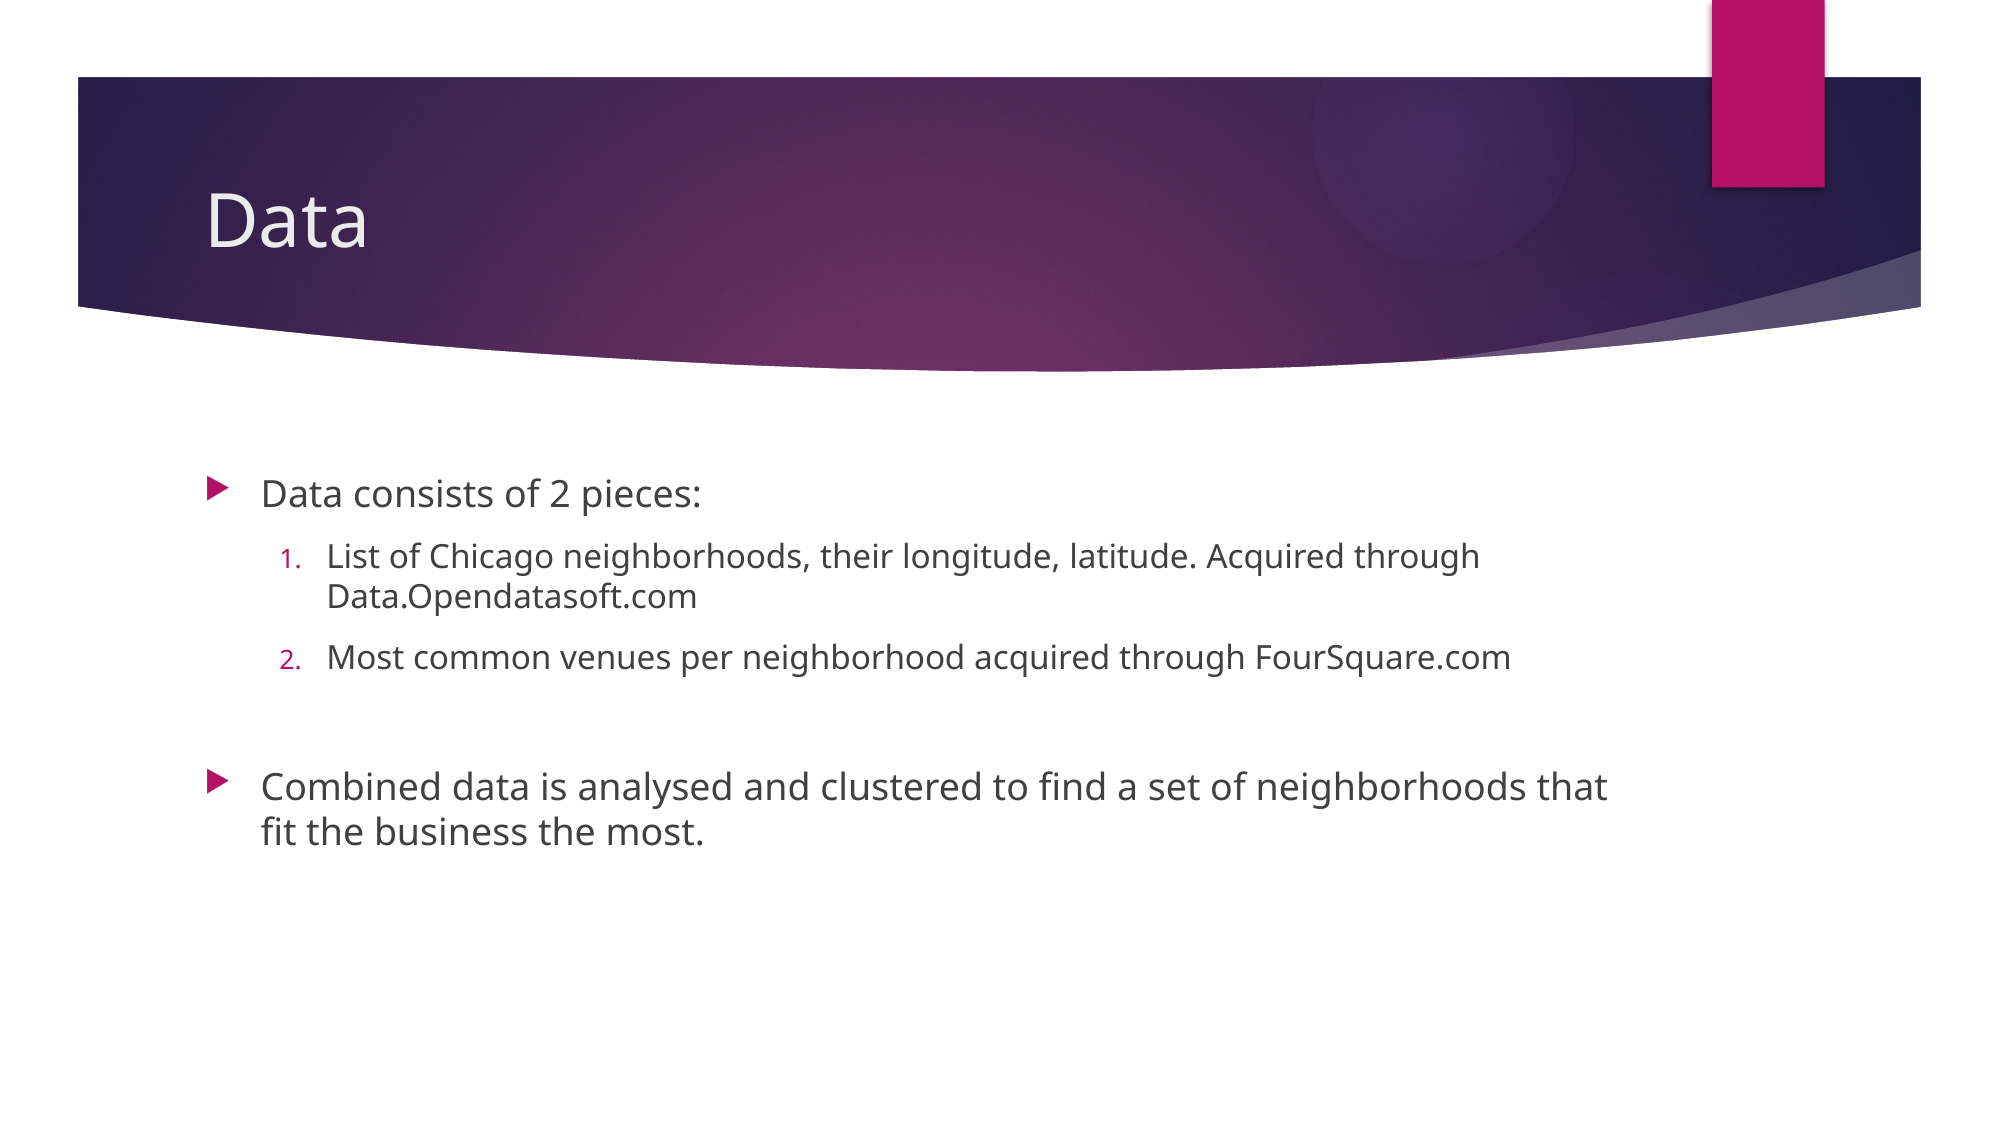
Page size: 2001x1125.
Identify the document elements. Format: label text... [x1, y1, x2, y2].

list Data consists of 2 pieces: List of Chicago neighborhoods, their longitude, latitude. Acquired through Data.Opendatasoft.com Most common venues per neighborhood acquired through FourSquare.com Combined data is analysed and clustered to find a set of neighborhoods that fit the business the most. [189, 462, 1638, 1023]
title Data [189, 159, 1627, 276]
